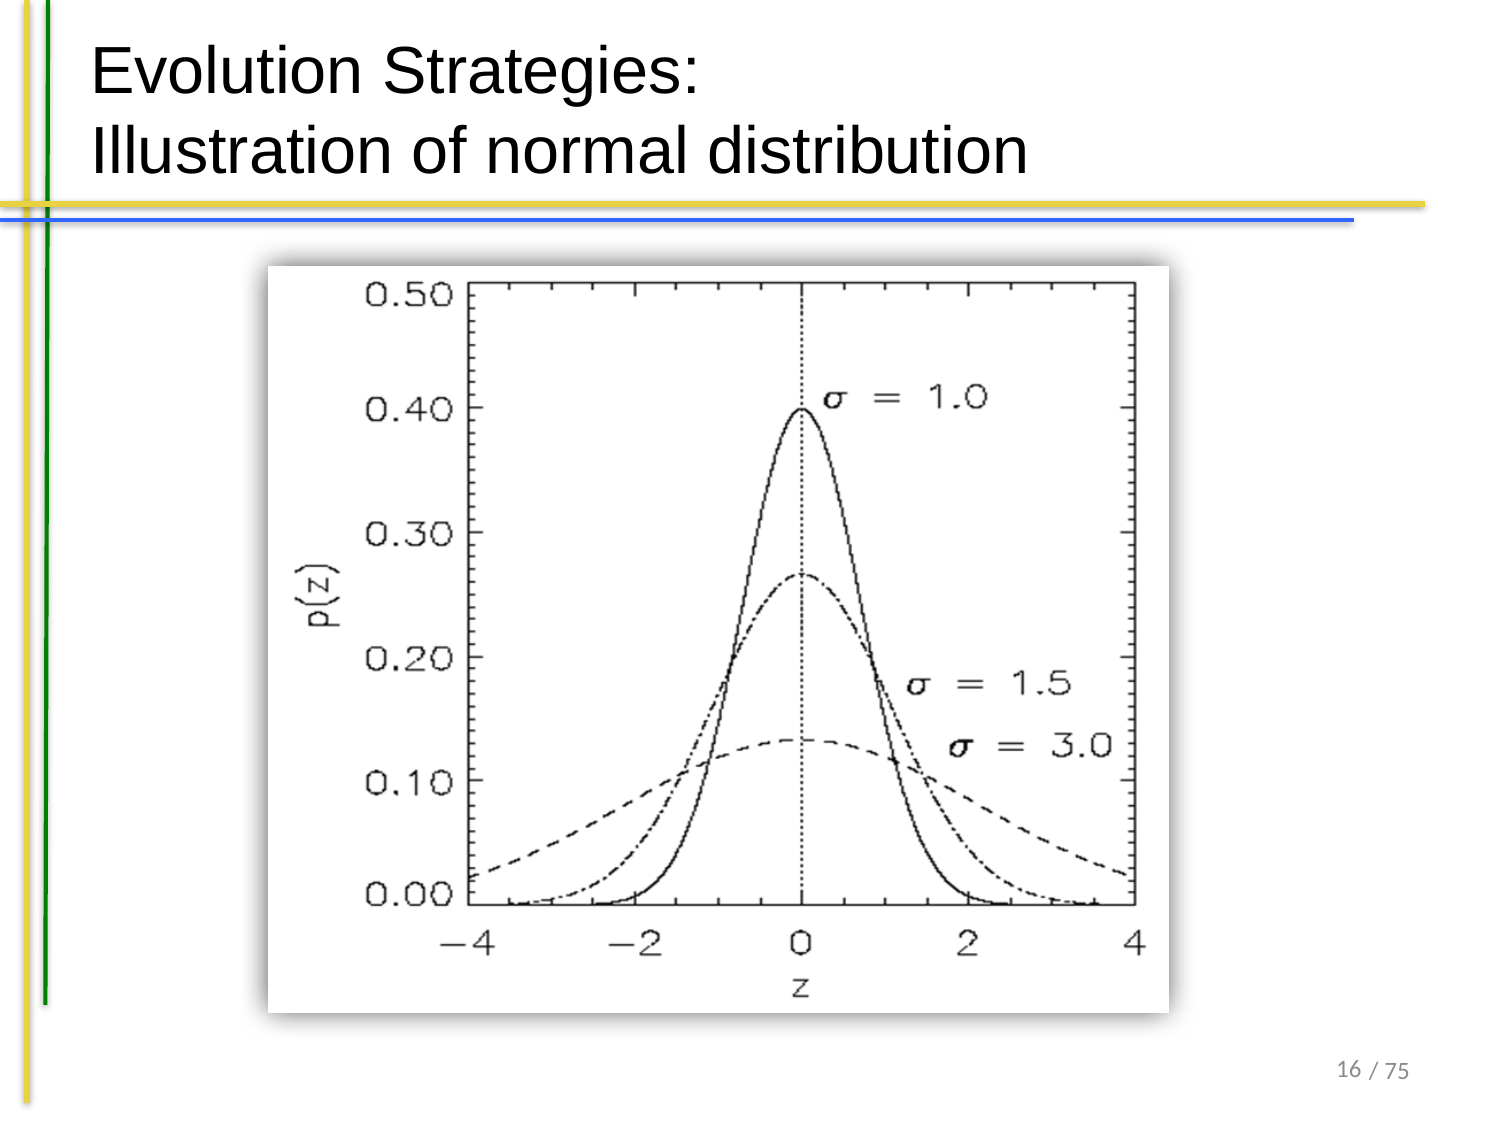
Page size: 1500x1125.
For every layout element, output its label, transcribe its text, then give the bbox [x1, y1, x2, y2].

picture [268, 266, 1169, 1013]
title Evolution Strategies: Illustration of normal distribution [75, 12, 1425, 201]
slide_number 16 [1222, 1026, 1377, 1109]
